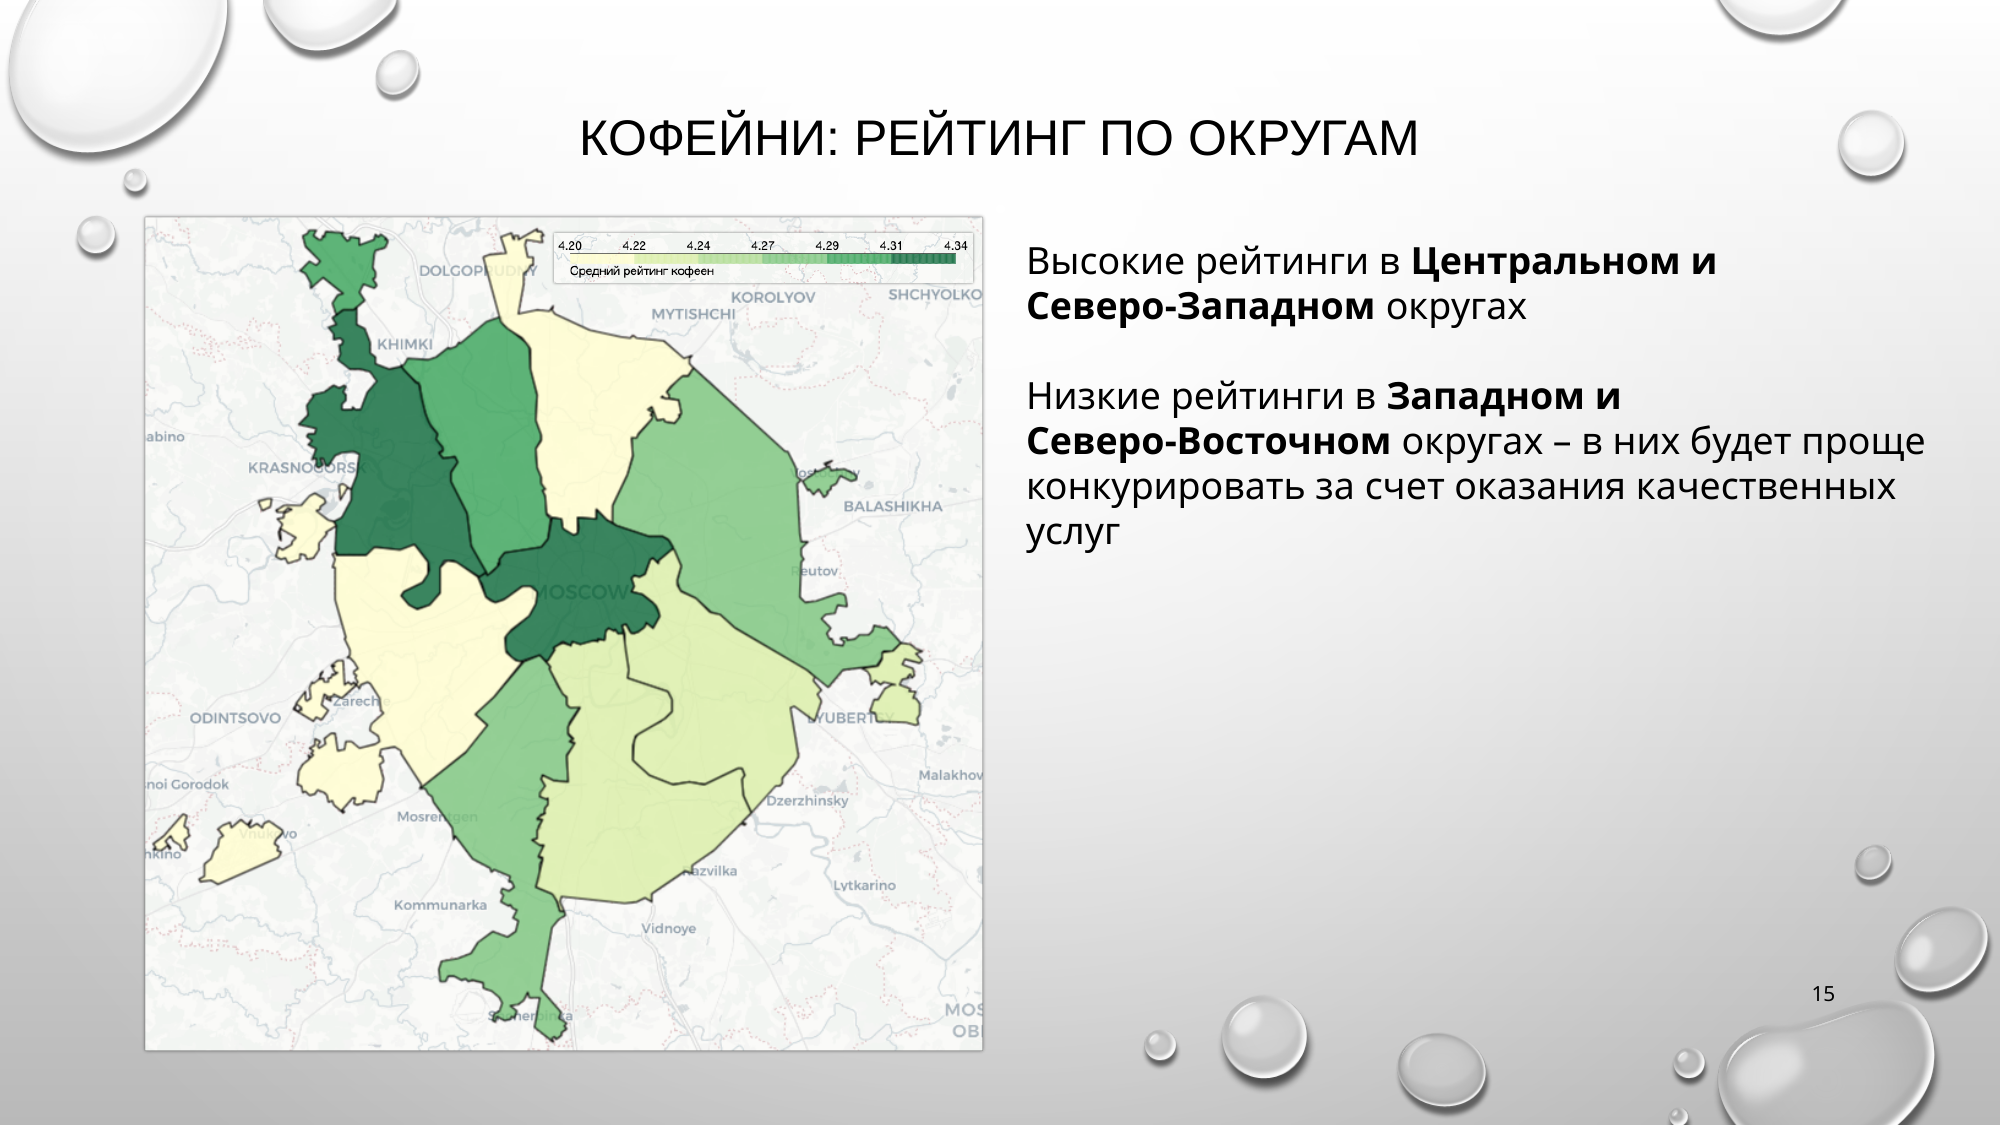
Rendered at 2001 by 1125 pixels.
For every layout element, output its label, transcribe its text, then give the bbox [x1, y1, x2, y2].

picture [0, 0, 2000, 1125]
text_box Высокие рейтинги в Центральном и Северо-Западном округах Низкие рейтинги в Западном и Северо-Восточном округах – в них будет проще конкурировать за счет оказания качественных услуг [1011, 229, 1982, 560]
slide_number 15 [1724, 965, 1851, 1025]
title Кофейни: рейтинг по округам [149, 86, 1851, 192]
